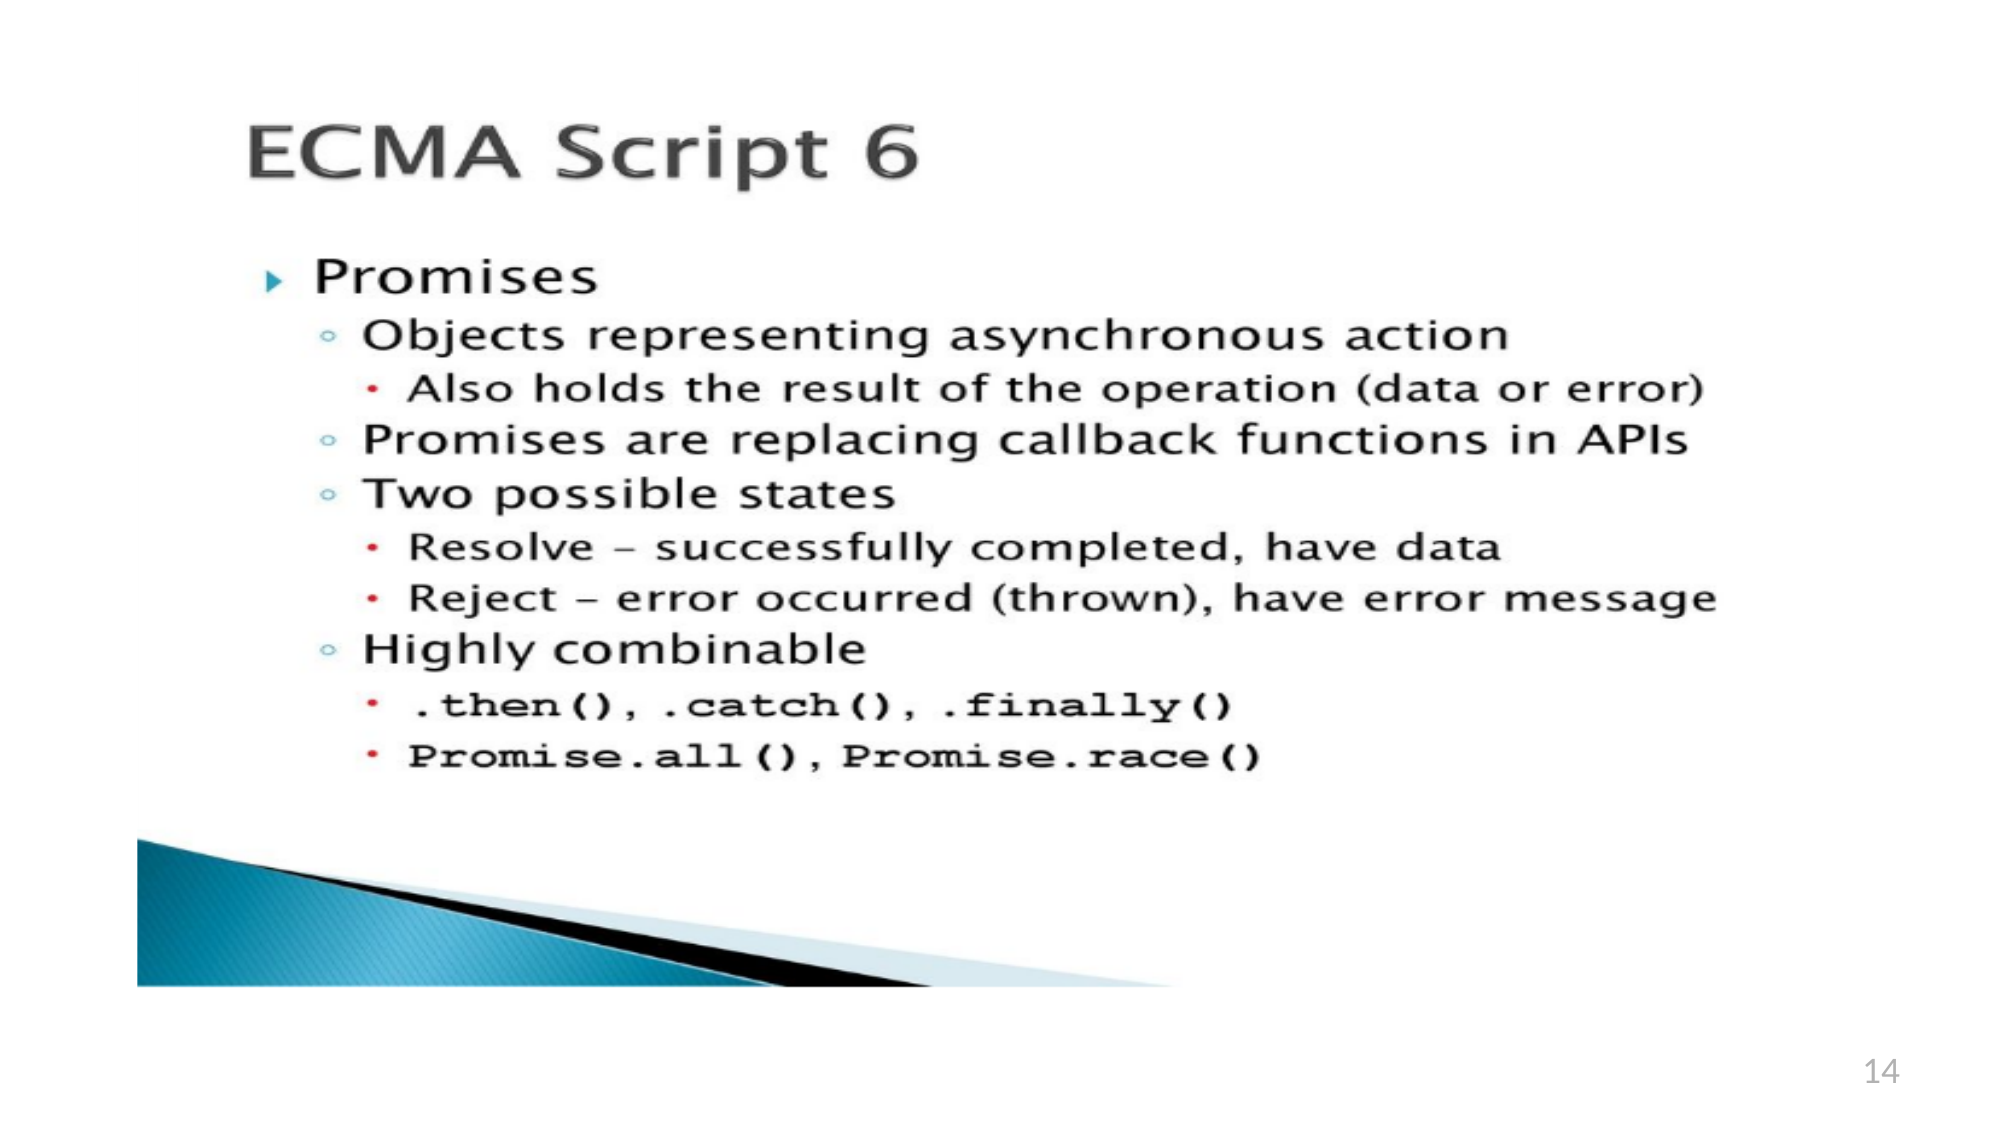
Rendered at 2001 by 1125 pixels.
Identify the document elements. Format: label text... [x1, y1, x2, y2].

slide_number 14 [1440, 1046, 1900, 1103]
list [137, 62, 1882, 988]
